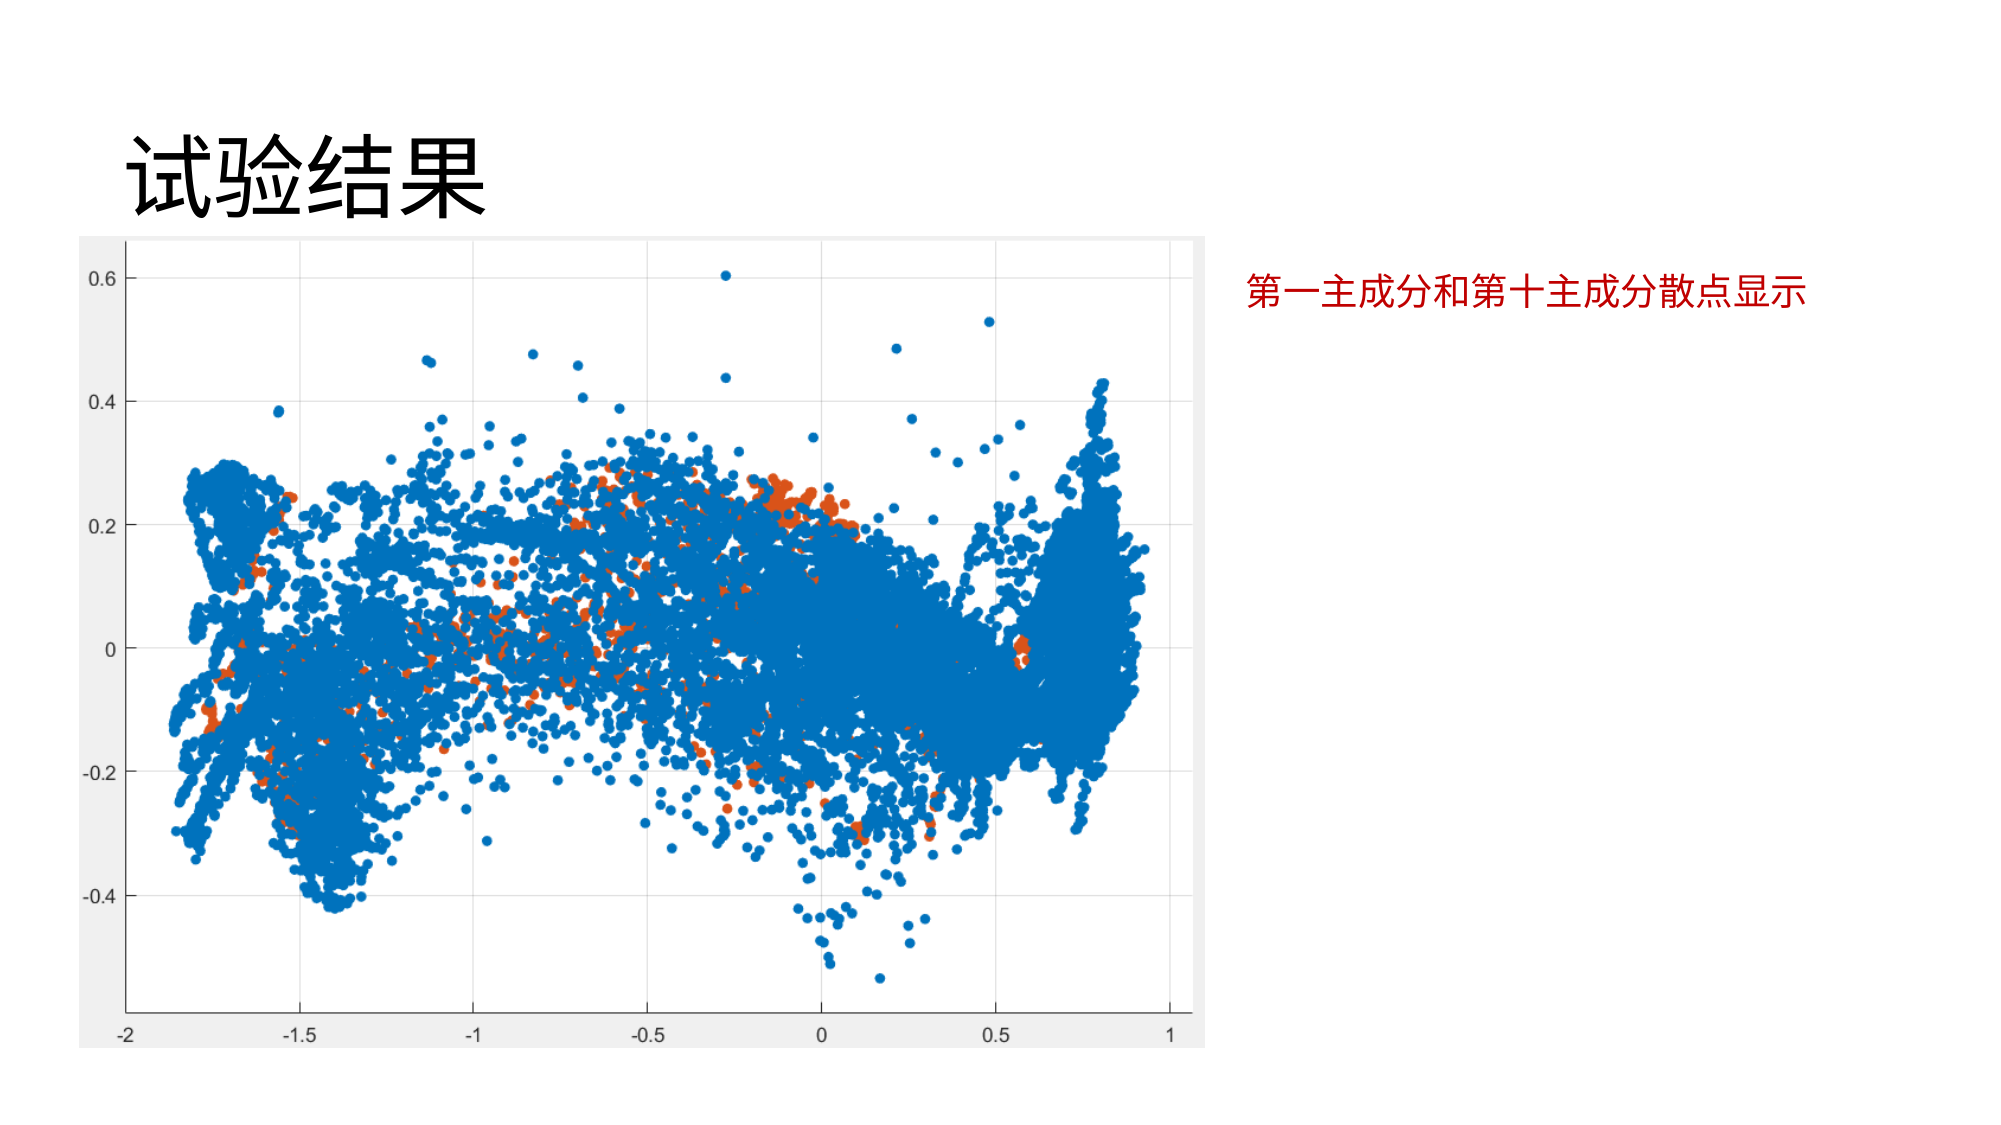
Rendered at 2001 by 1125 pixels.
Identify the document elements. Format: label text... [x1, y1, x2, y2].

title 试验结果 [107, 73, 1833, 291]
picture [79, 236, 1205, 1048]
text_box 第一主成分和第十主成分散点显示 [1231, 260, 1833, 321]
